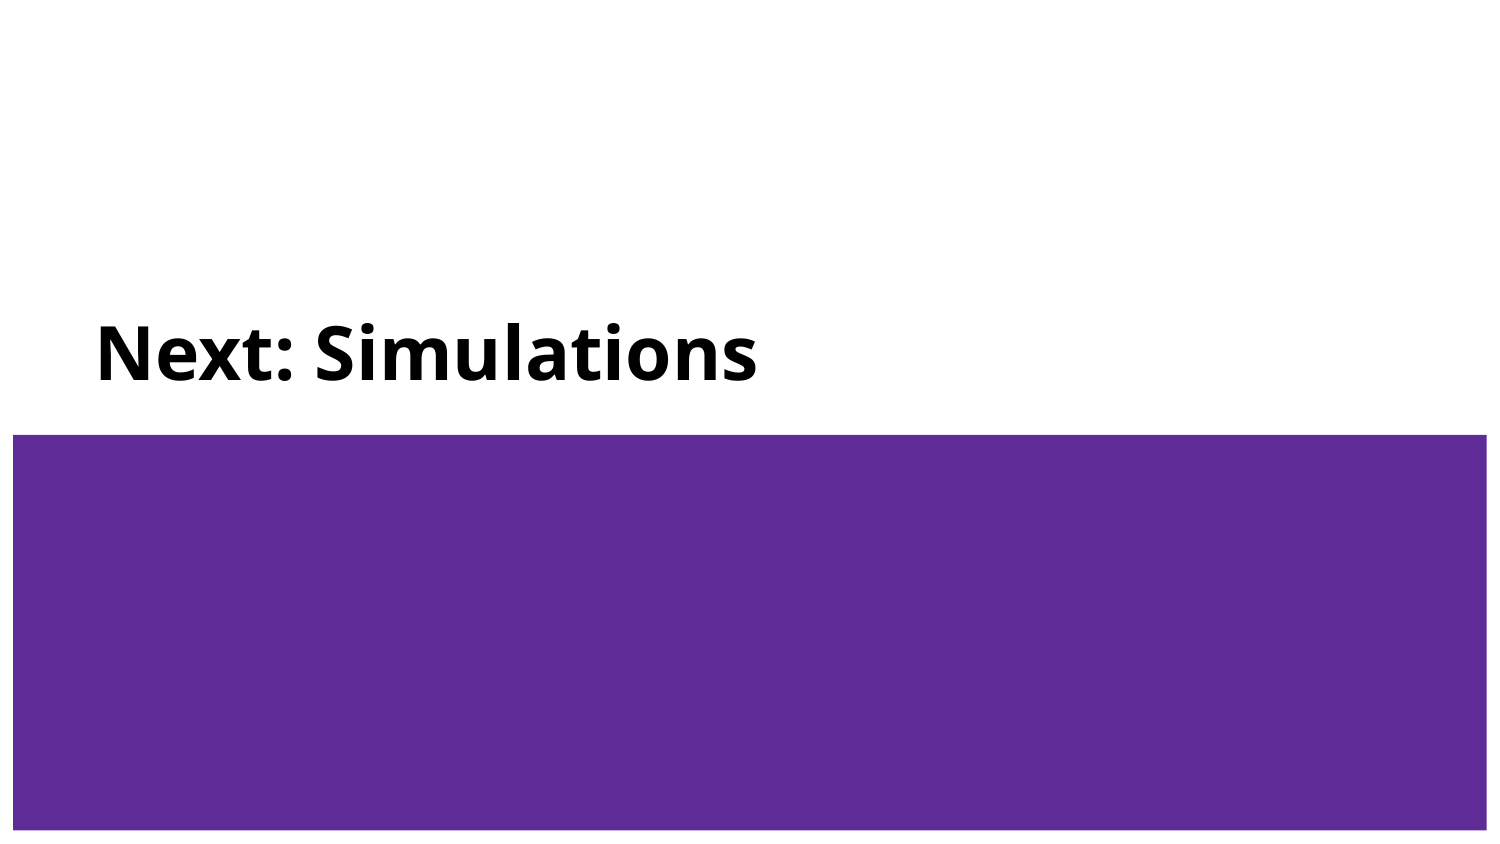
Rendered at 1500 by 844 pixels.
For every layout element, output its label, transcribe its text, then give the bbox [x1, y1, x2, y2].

title Next: Simulations [79, 281, 1423, 411]
